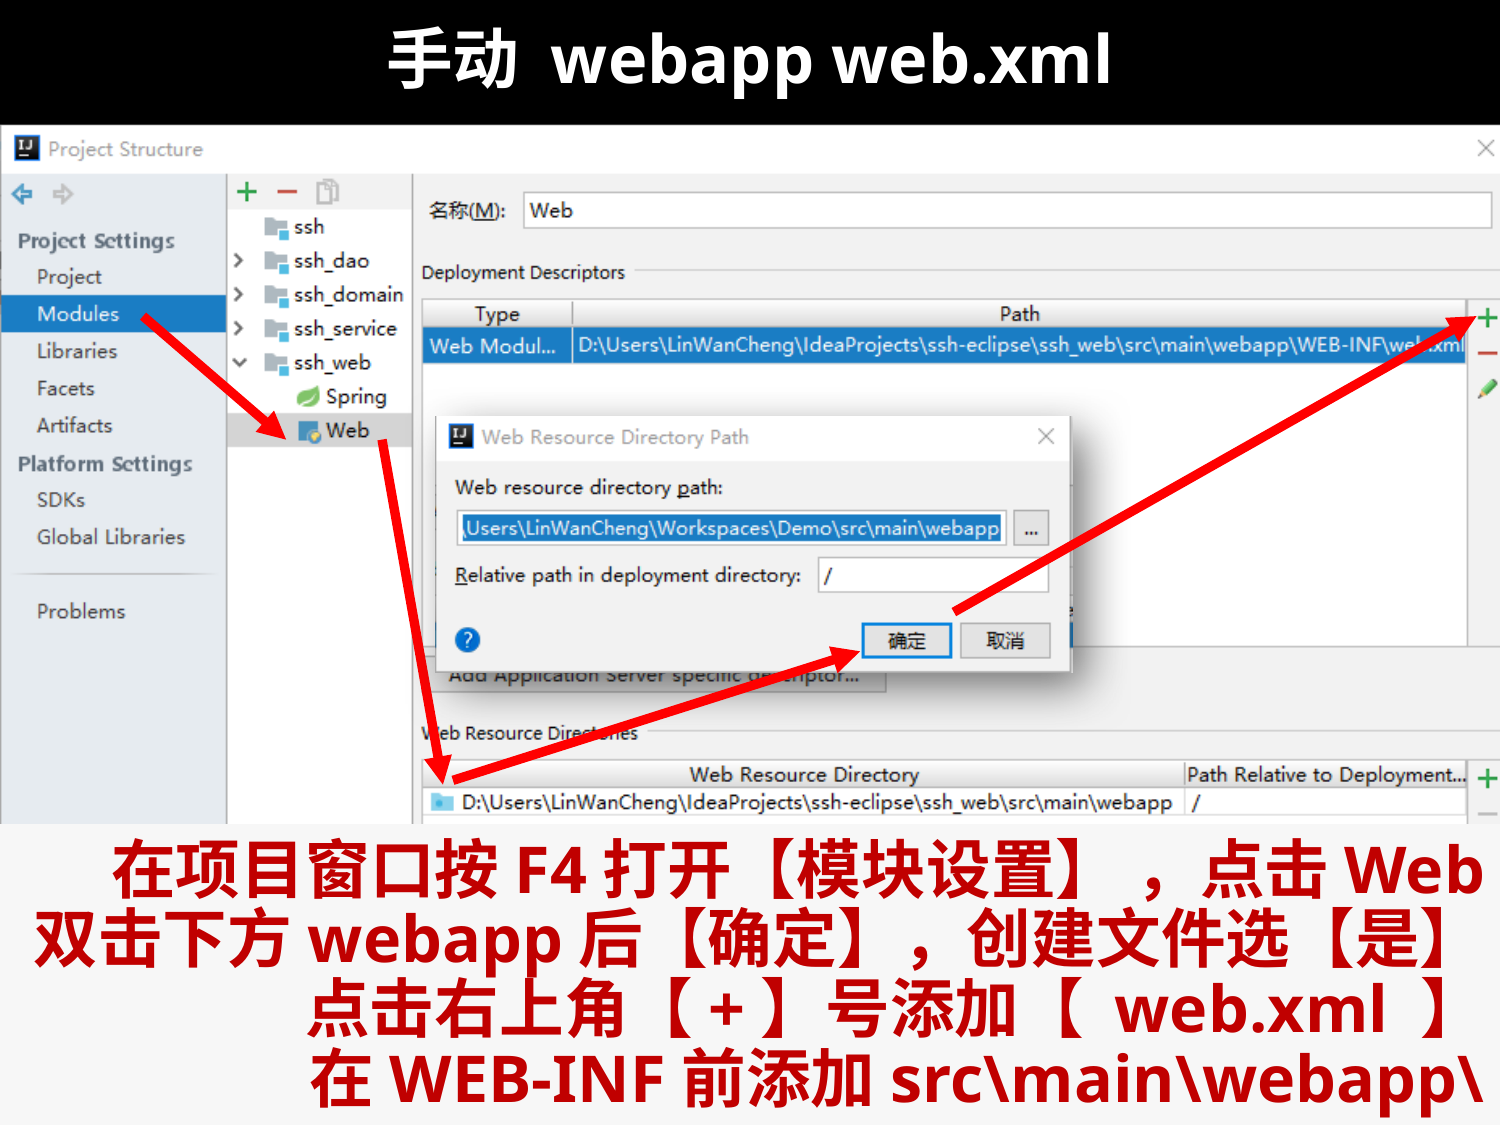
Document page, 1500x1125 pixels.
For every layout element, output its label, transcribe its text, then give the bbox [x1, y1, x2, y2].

text_box 在项目窗口按F4打开【模块设置】 ，点击Web 双击下方webapp后【确定】，创建文件选【是】 点击右上角【+】号添加【 web.xml 】 在WEB-INF前添加src\main\webapp\ [0, 824, 1500, 1125]
picture [0, 124, 1500, 824]
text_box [452, 651, 861, 781]
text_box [143, 316, 287, 440]
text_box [953, 316, 1477, 613]
title 手动 webapp web.xml [0, 0, 1500, 124]
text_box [381, 439, 443, 785]
